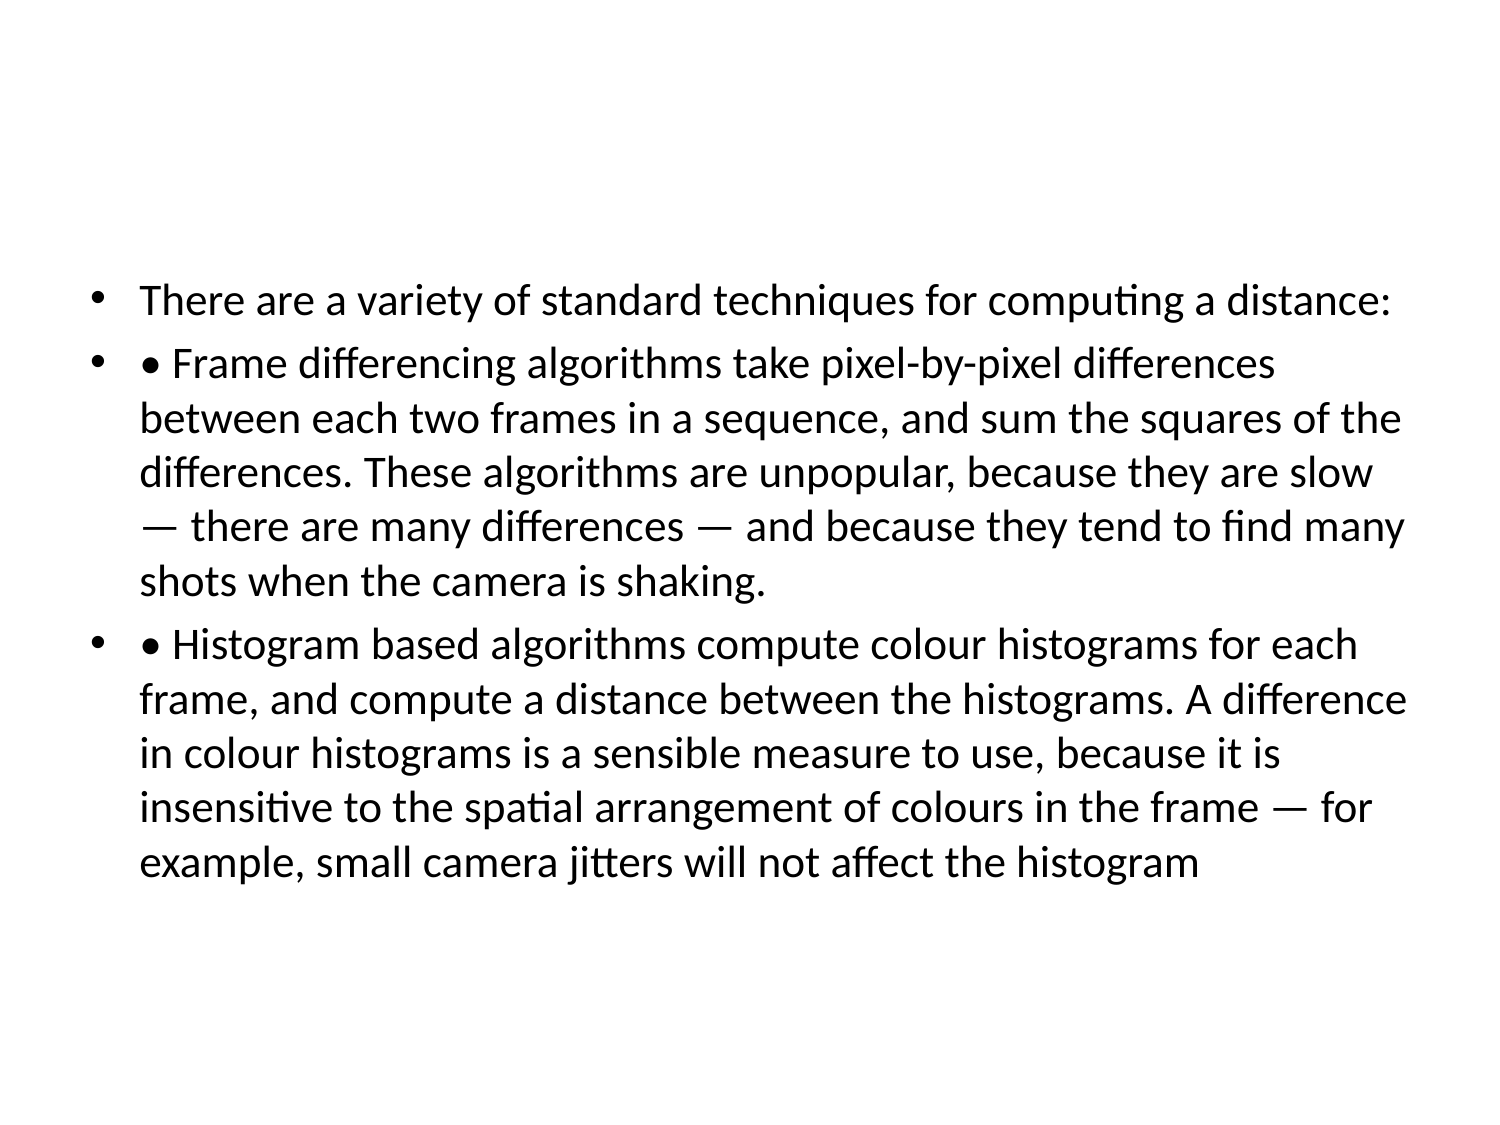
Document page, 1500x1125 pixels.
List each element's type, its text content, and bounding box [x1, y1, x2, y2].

list There are a variety of standard techniques for computing a distance: • Frame differencing algorithms take pixel-by-pixel differences between each two frames in a sequence, and sum the squares of the differences. These algorithms are unpopular, because they are slow — there are many differences — and because they tend to find many shots when the camera is shaking. • Histogram based algorithms compute colour histograms for each frame, and compute a distance between the histograms. A difference in colour histograms is a sensible measure to use, because it is insensitive to the spatial arrangement of colours in the frame — for example, small camera jitters will not affect the histogram [75, 262, 1425, 1005]
